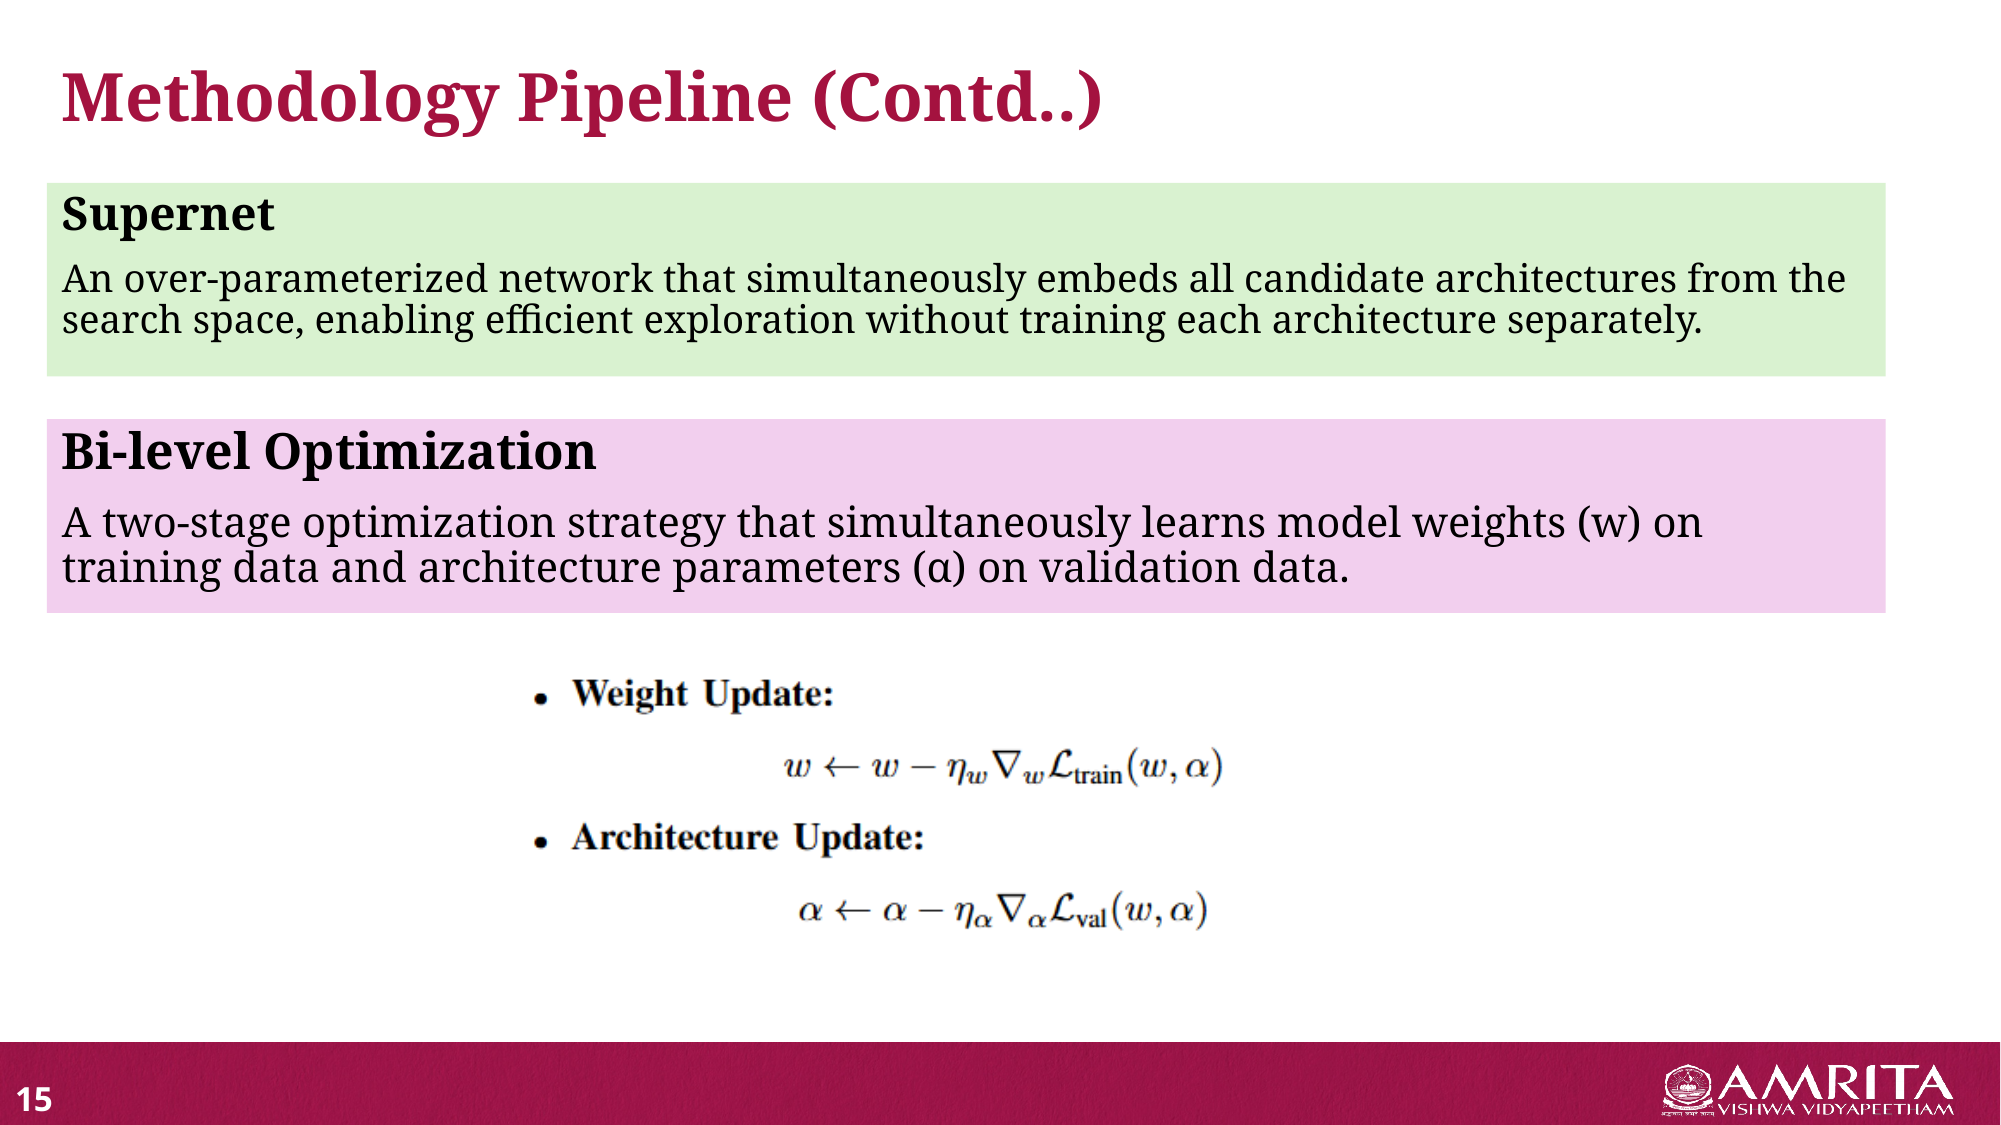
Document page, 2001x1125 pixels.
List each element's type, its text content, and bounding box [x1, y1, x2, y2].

text_box Bi-level Optimization A two-stage optimization strategy that simultaneously learns model weights (w) on training data and architecture parameters (α) on validation data. [46, 419, 1886, 613]
slide_number 15 [0, 1070, 94, 1125]
picture [0, 1042, 2001, 1125]
title Methodology Pipeline (Contd..) [46, 62, 1886, 139]
picture [515, 668, 1360, 943]
list Supernet An over-parameterized network that simultaneously embeds all candidate architectures from the search space, enabling efficient exploration without training each architecture separately. [46, 182, 1886, 377]
